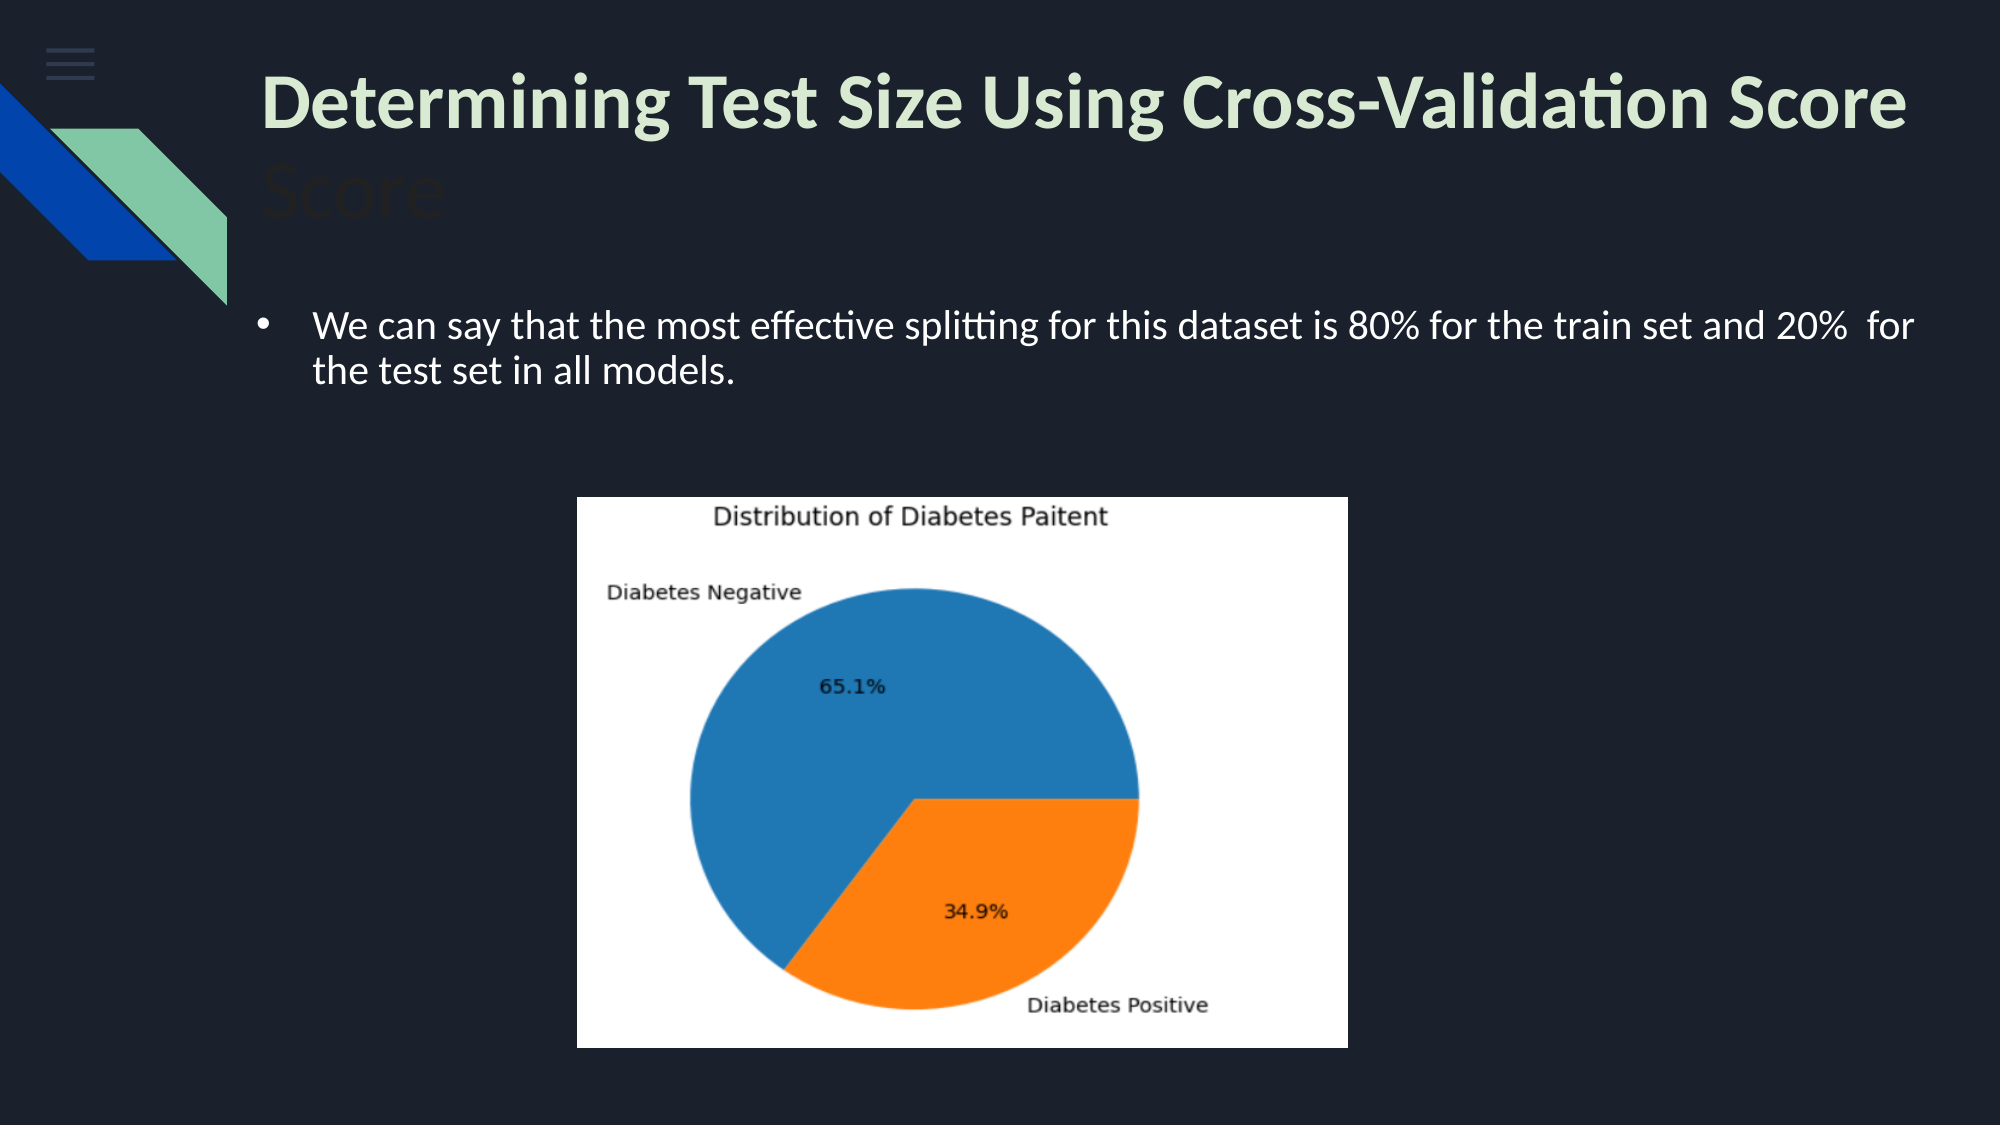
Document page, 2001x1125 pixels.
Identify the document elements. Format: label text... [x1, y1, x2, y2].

title Determining Test Size Using Cross-Validation Score Score [241, 36, 1981, 168]
picture [577, 497, 1348, 1048]
text_box We can say that the most effective splitting for this dataset is 80% for the train set and 20% for the test set in all models. [241, 220, 1952, 1057]
